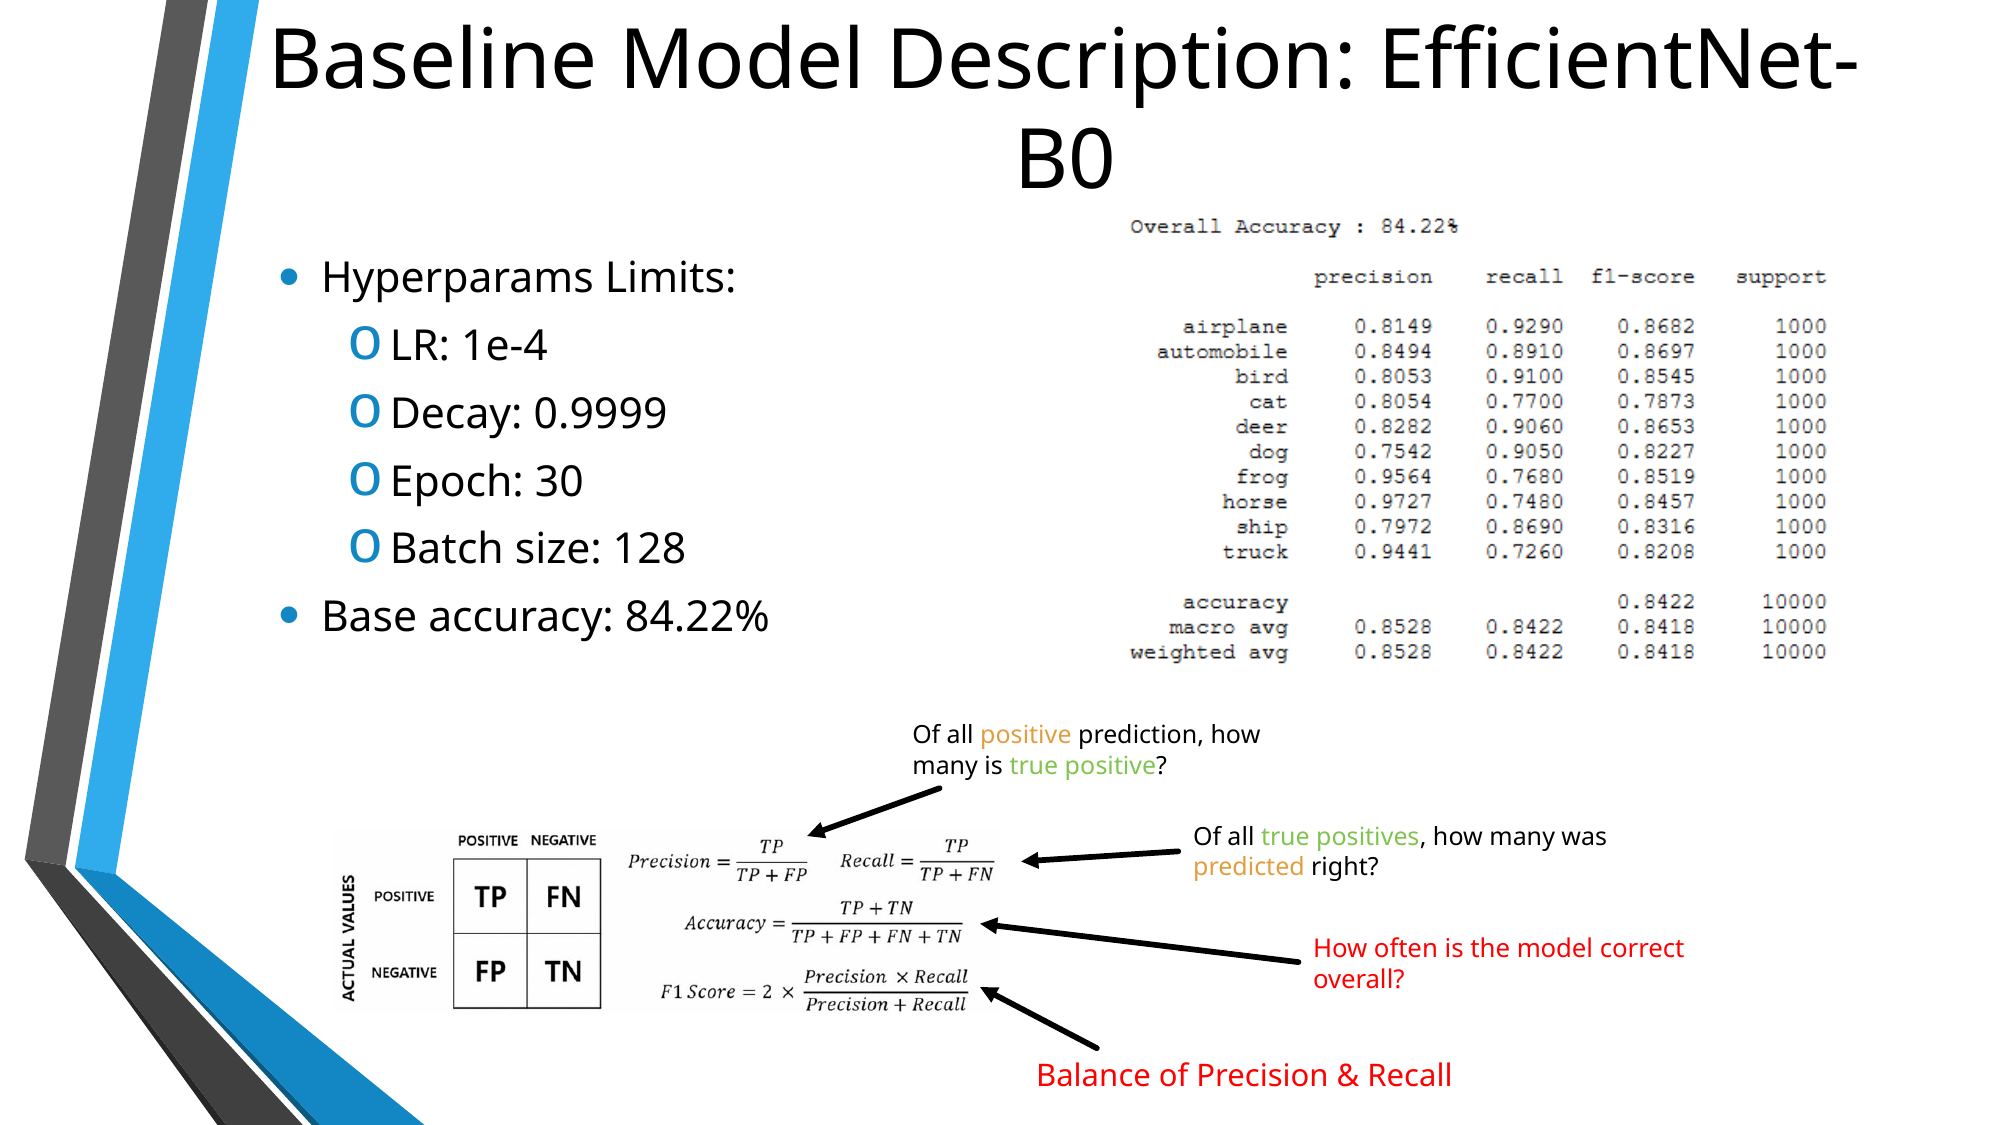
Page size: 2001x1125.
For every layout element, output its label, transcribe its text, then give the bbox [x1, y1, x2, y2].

text_box Of all true positives, how many was predicted right? [1178, 813, 1627, 890]
text_box Baseline Model Description: EfficientNet-B0 [243, 0, 1887, 249]
text_box How often is the model correct overall? [1298, 923, 1747, 1001]
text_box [1020, 851, 1179, 862]
picture [1121, 207, 1847, 678]
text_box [979, 986, 1098, 1049]
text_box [806, 787, 940, 837]
list Hyperparams Limits: LR: 1e-4 Decay: 0.9999 Epoch: 30 Batch size: 128 Base accuracy: 84.22% [263, 249, 1000, 651]
picture [332, 827, 1001, 1013]
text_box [979, 923, 1299, 963]
text_box Balance of Precision & Recall [1021, 1048, 1470, 1125]
text_box Of all positive prediction, how many is true positive? [897, 711, 1346, 789]
